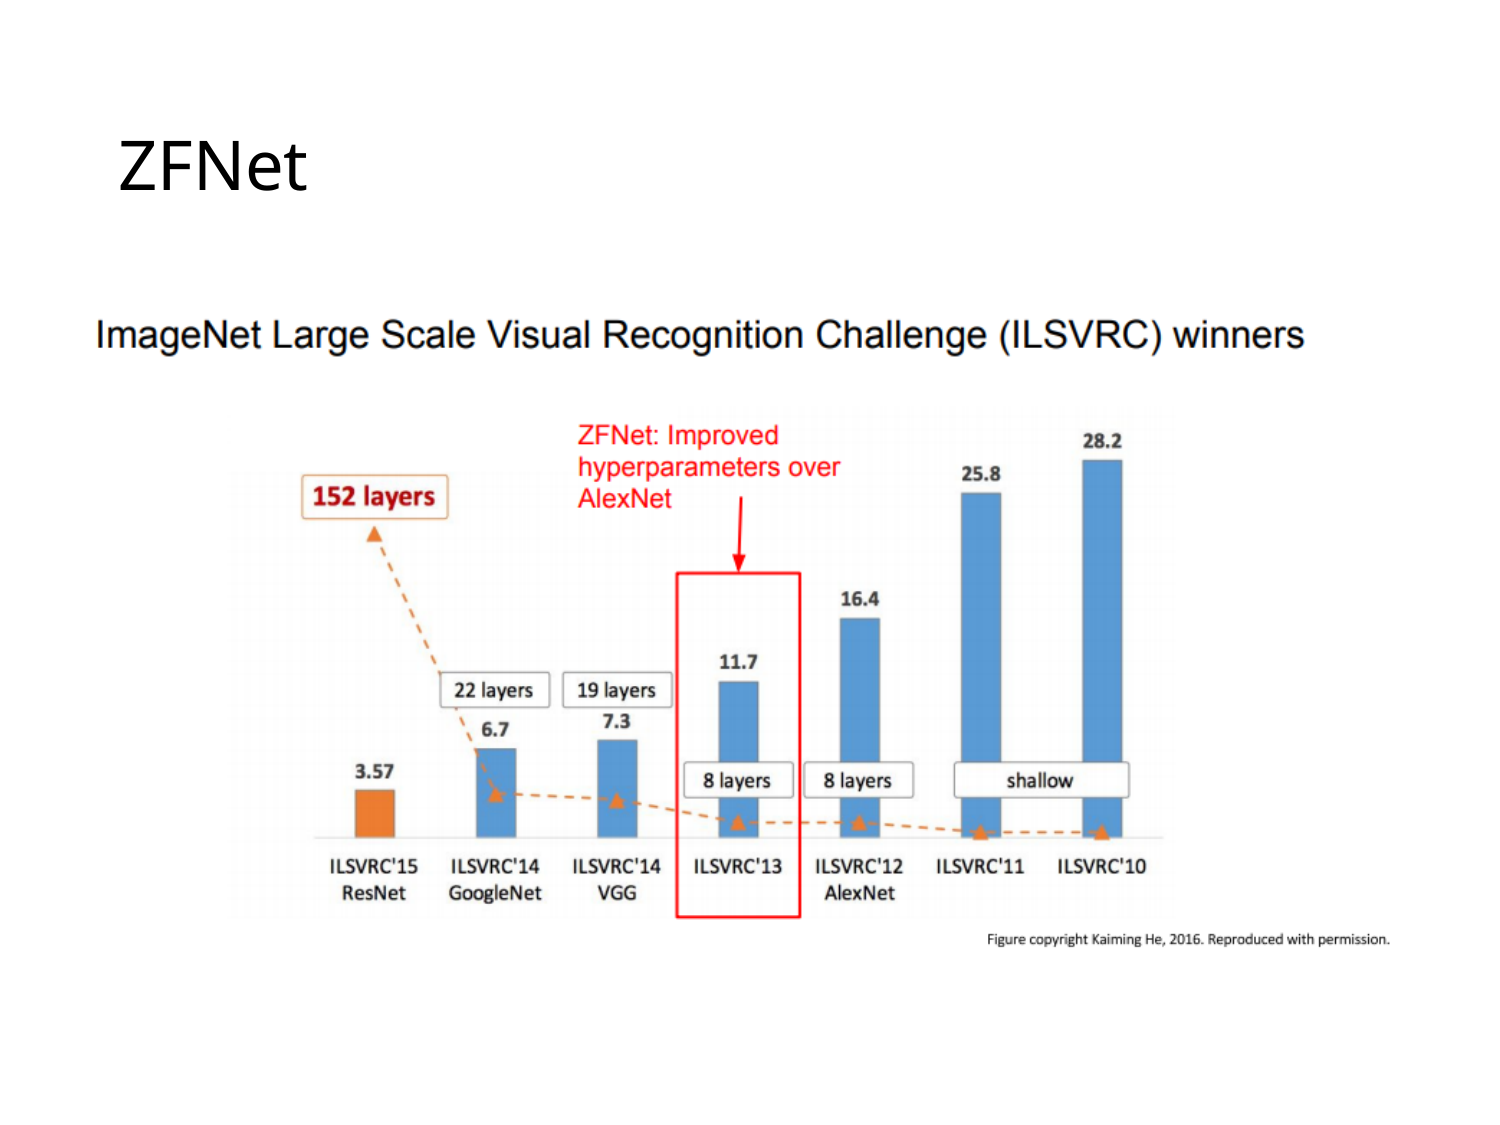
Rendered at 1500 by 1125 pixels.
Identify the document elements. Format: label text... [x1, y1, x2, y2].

picture [87, 299, 1404, 963]
title ZFNet [103, 59, 1397, 278]
